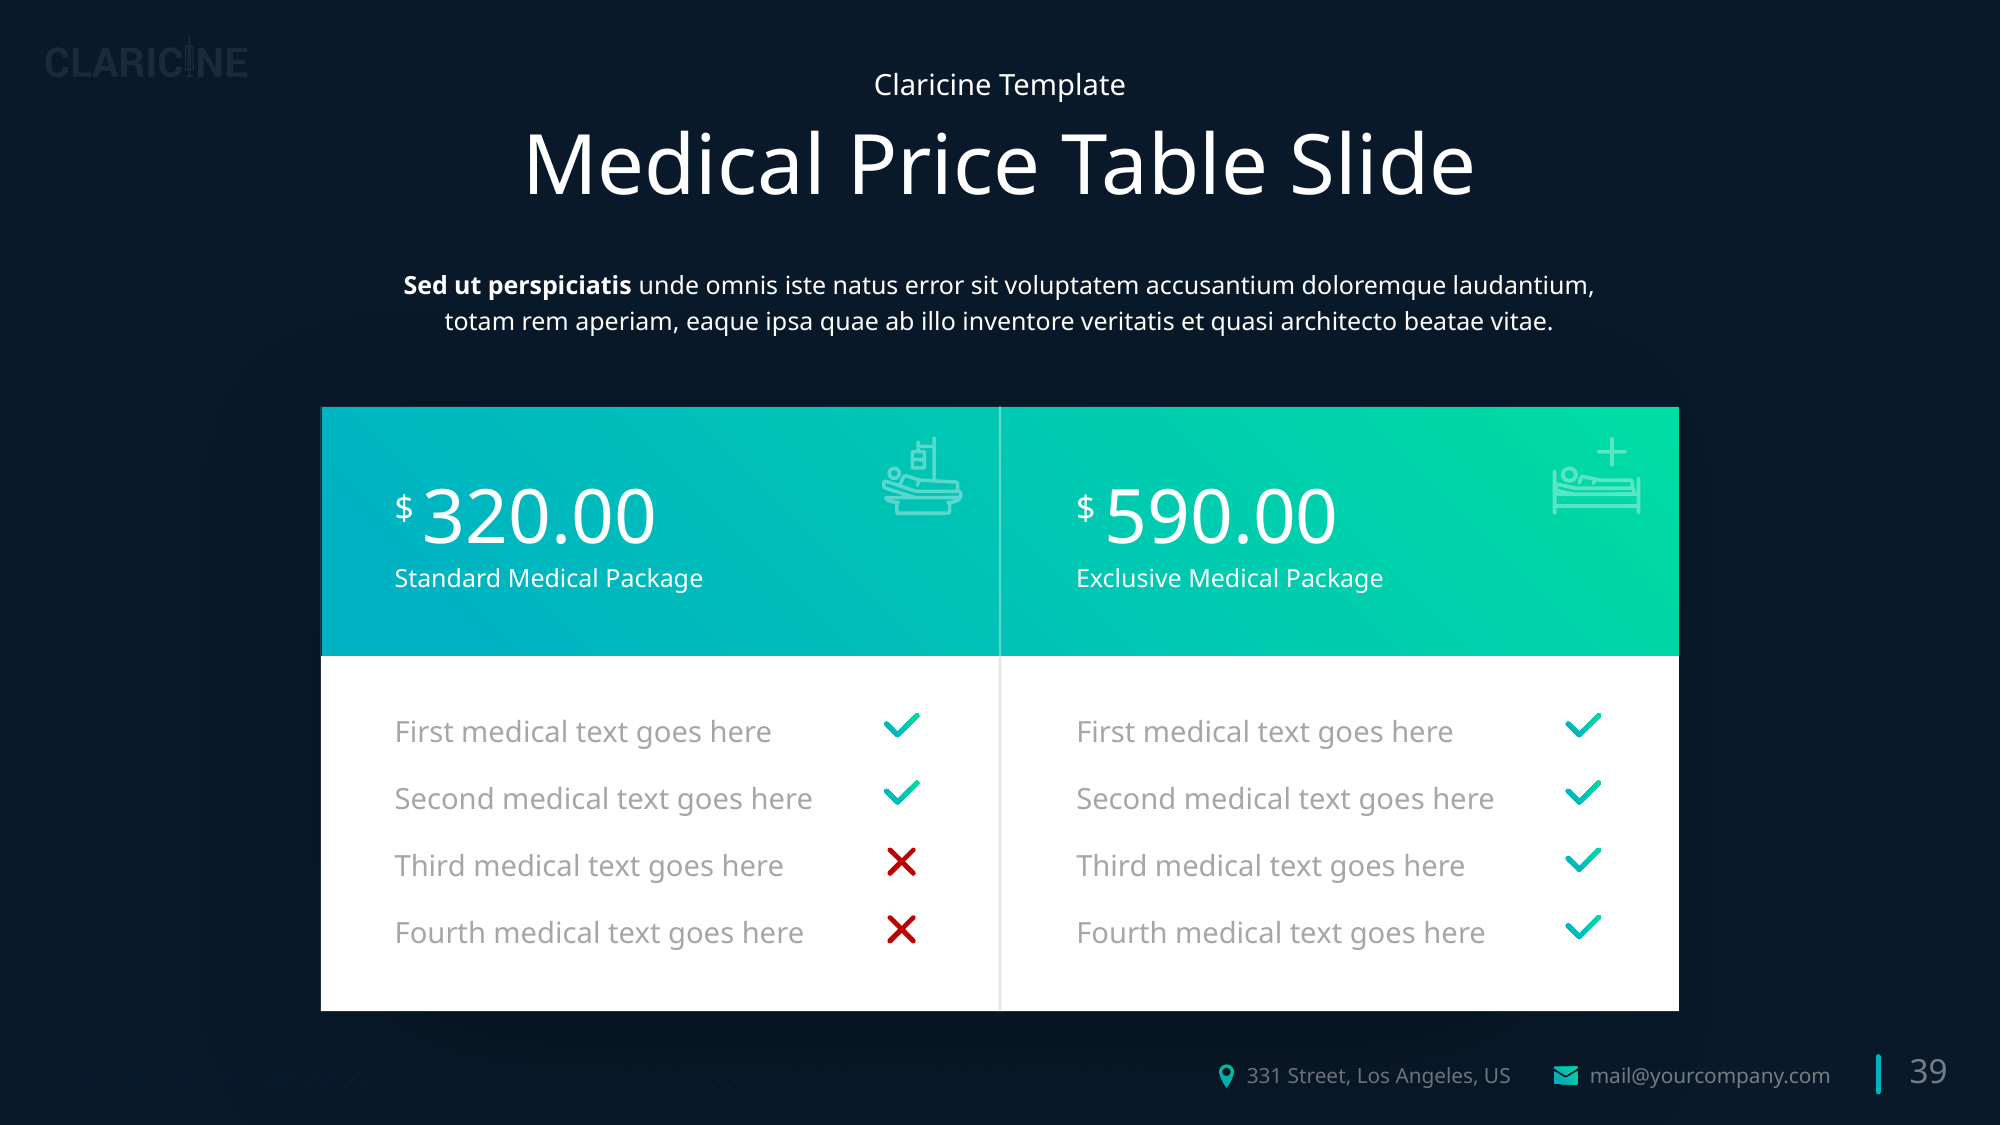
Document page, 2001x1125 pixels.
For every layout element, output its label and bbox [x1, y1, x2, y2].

text_box [1552, 436, 1641, 516]
text_box [379, 698, 920, 753]
text_box [1061, 698, 1601, 753]
text_box [881, 436, 963, 516]
picture [0, 0, 2000, 656]
text_box [379, 900, 916, 955]
text_box [1002, 657, 1680, 1012]
text_box [379, 833, 916, 887]
text_box [1061, 900, 1601, 955]
text_box [379, 765, 920, 820]
text_box [379, 461, 758, 601]
text_box [1061, 461, 1440, 601]
text_box [320, 657, 998, 1012]
text_box [1061, 833, 1601, 887]
text_box [1061, 765, 1601, 820]
